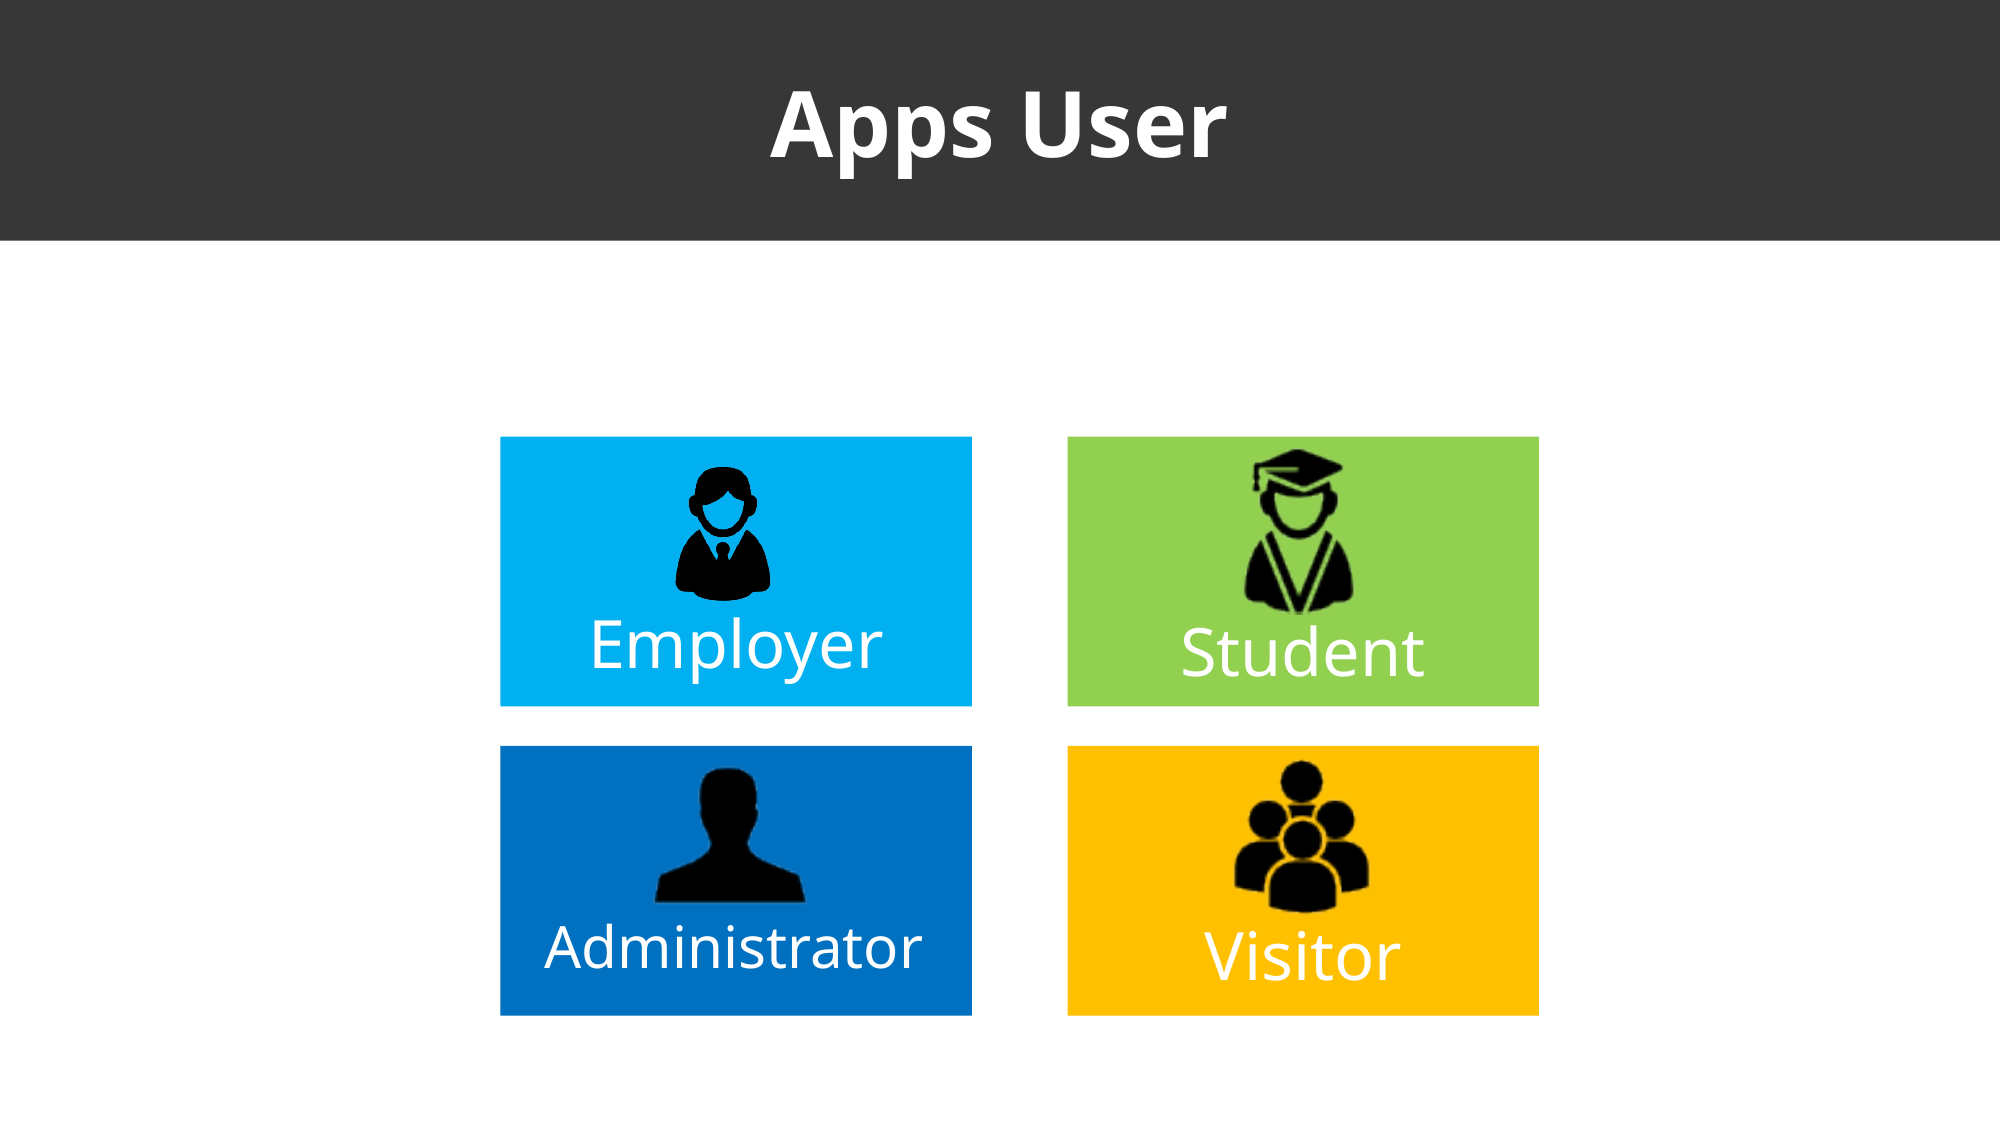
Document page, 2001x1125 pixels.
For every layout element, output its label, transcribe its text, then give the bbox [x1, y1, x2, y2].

text_box [500, 436, 972, 707]
text_box [1067, 745, 1539, 1016]
text_box [500, 745, 972, 1016]
text_box [1067, 436, 1539, 707]
picture [1218, 753, 1386, 921]
picture [676, 531, 770, 600]
title Employer [569, 543, 903, 740]
picture [647, 752, 815, 920]
text_box Student [1136, 551, 1470, 745]
picture [1213, 447, 1381, 615]
text_box Visitor [1136, 855, 1470, 1052]
text_box Administrator [520, 847, 948, 1044]
text_box Apps User [0, 0, 2000, 241]
picture [689, 468, 757, 537]
